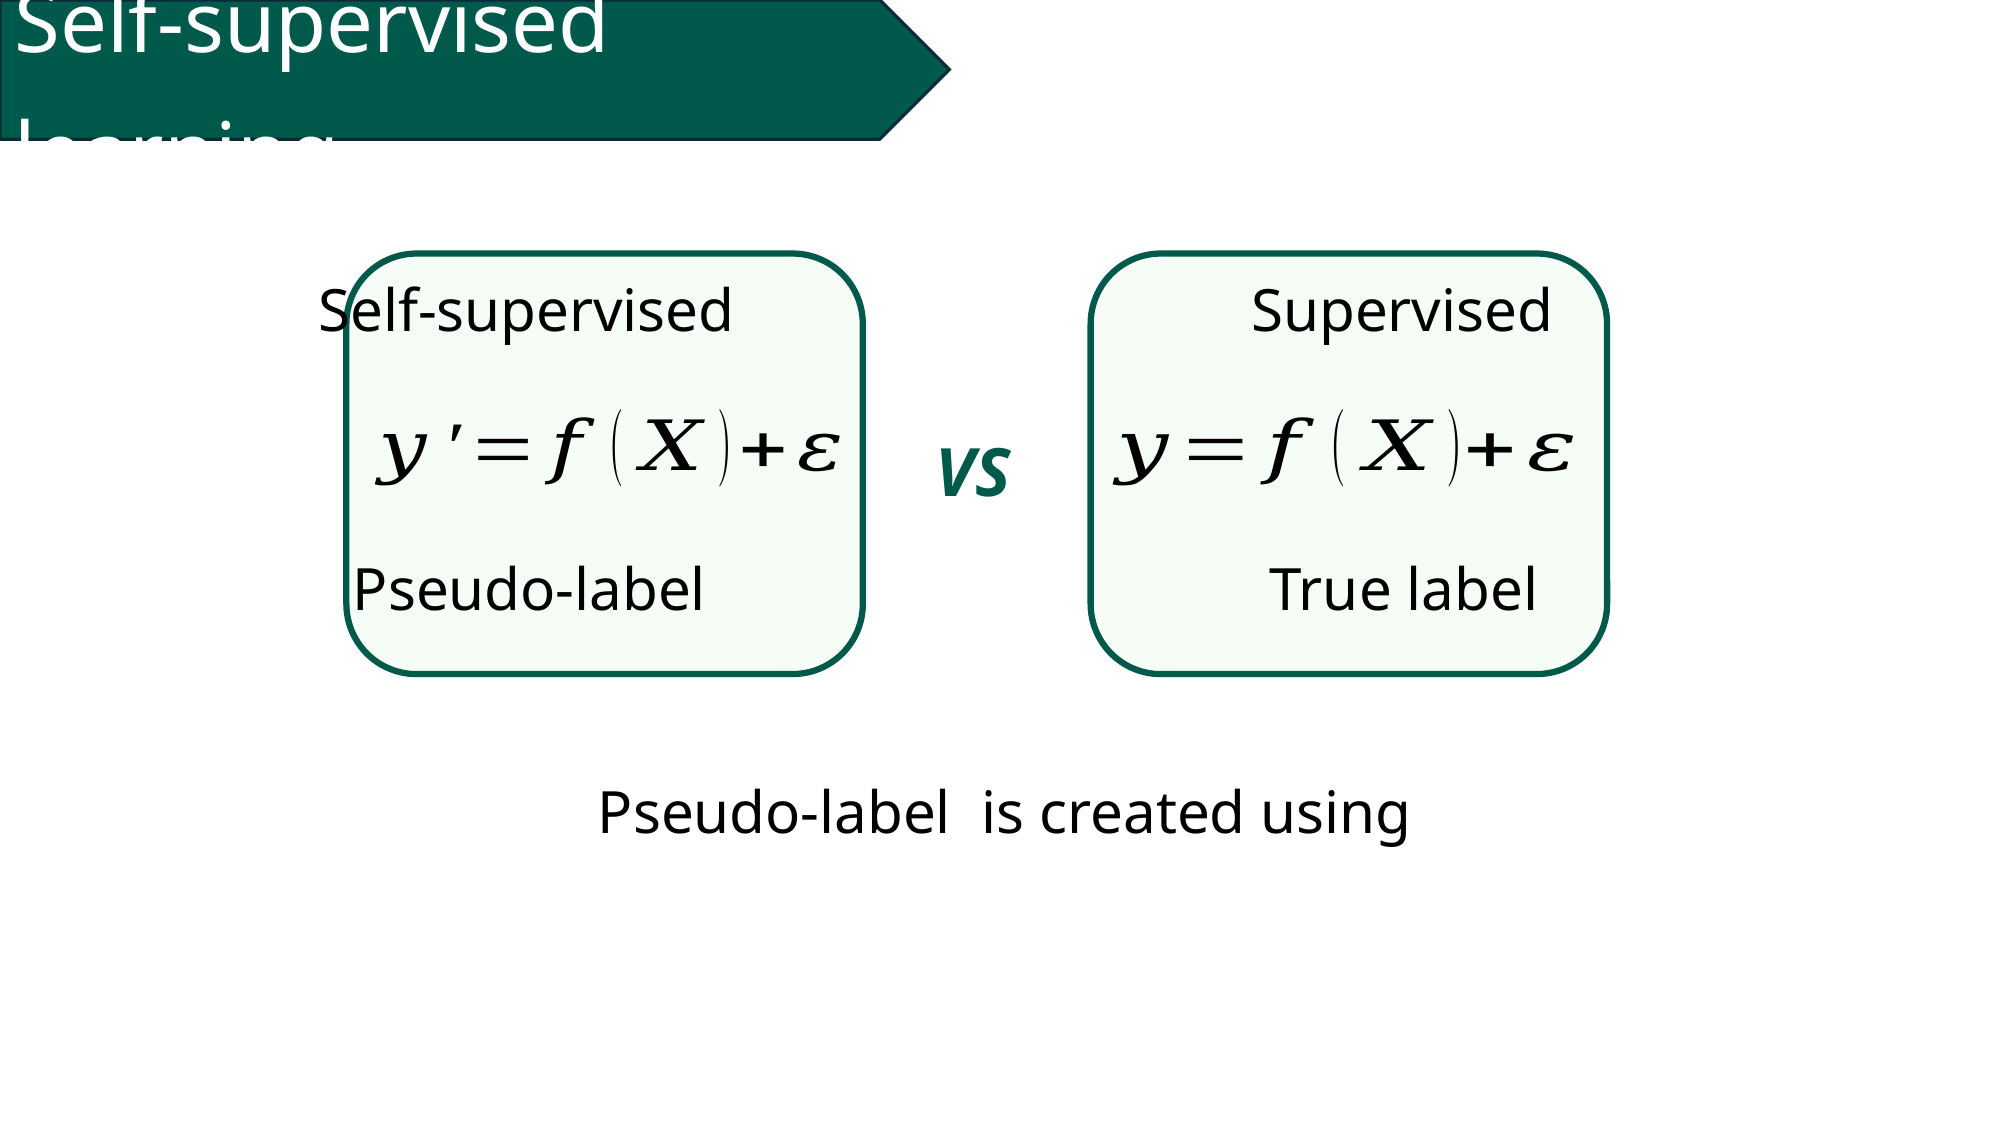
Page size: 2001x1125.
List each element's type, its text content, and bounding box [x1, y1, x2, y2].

text_box Pseudo-label True label [0, 544, 1900, 630]
text_box [1089, 351, 1609, 544]
text_box [349, 630, 860, 676]
text_box [375, 251, 834, 265]
text_box VS [921, 421, 1033, 517]
text_box [344, 351, 865, 544]
text_box Self-supervised Supervised [0, 265, 1891, 351]
text_box Self-supervised learning [0, 0, 952, 141]
text_box [1093, 630, 1604, 676]
text_box [1119, 251, 1579, 265]
